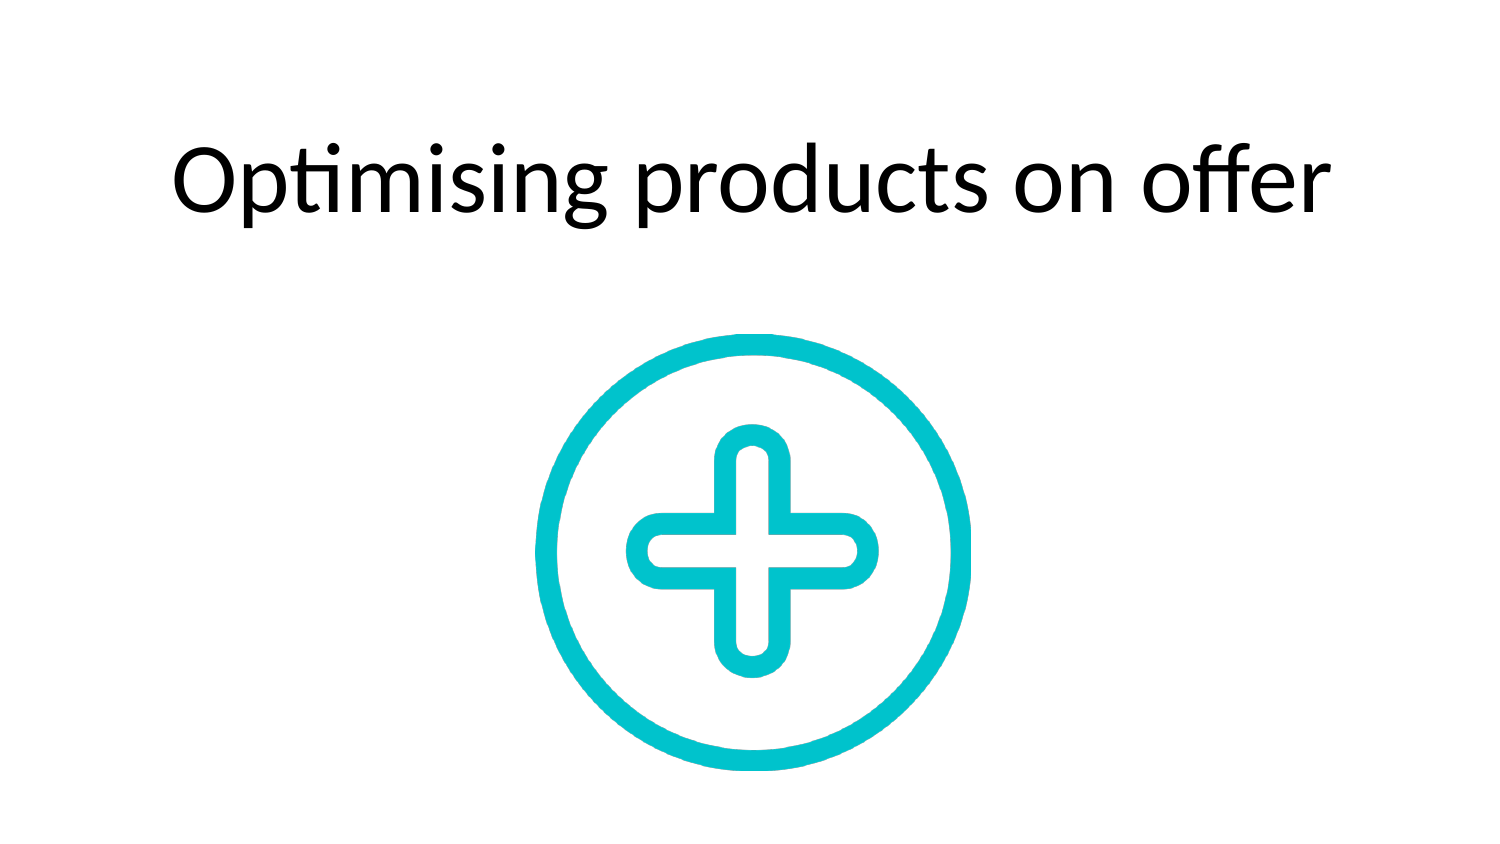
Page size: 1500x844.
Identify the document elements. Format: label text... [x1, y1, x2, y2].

text_box Optimising products on offer [25, 80, 1480, 265]
picture [534, 334, 972, 771]
